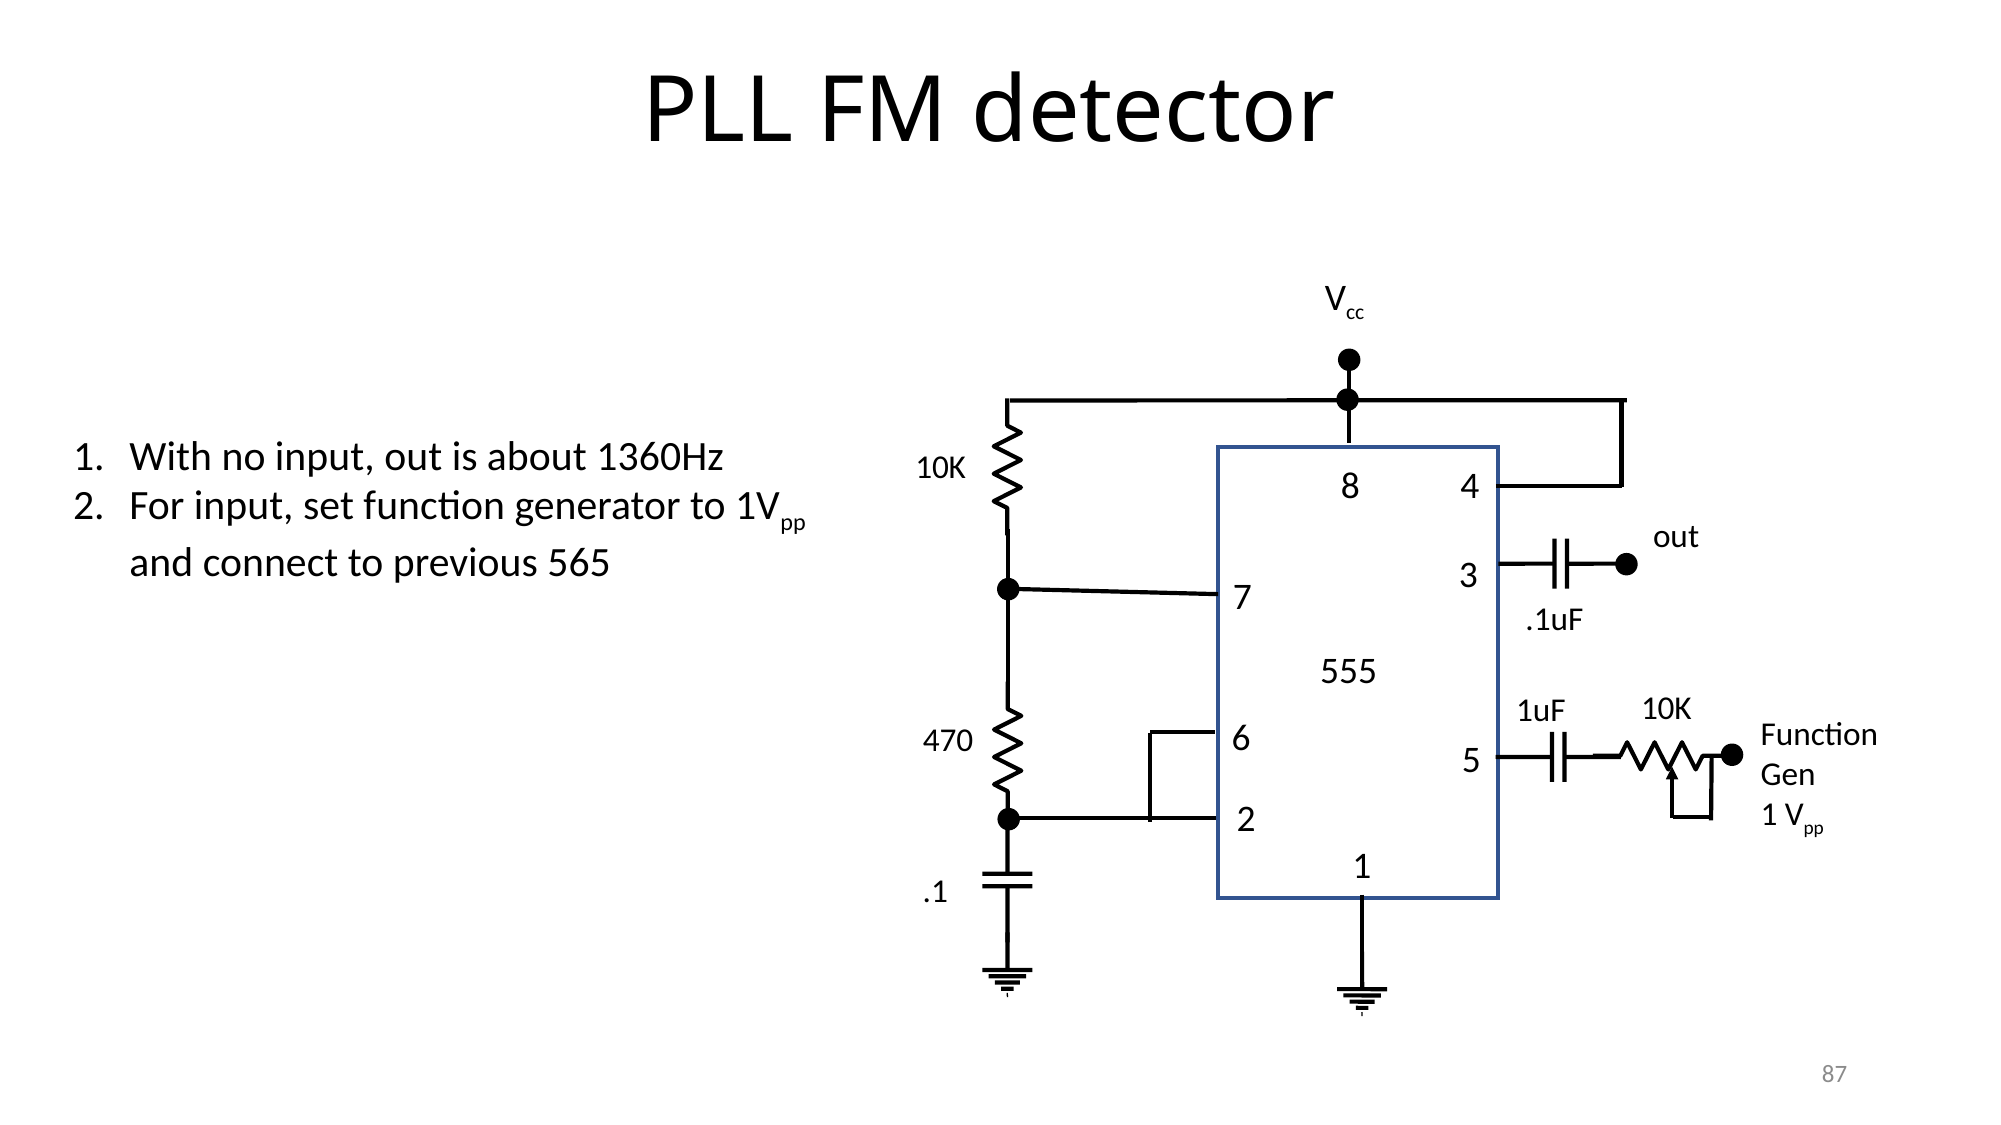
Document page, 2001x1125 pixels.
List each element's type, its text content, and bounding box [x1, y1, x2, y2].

text_box With no input, out is about 1360Hz For input, set function generator to 1Vpp and connect to previous 565 [58, 420, 838, 593]
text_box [900, 265, 1925, 1015]
title PLL FM detector [126, 27, 1852, 198]
slide_number 87 [1412, 1042, 1863, 1103]
